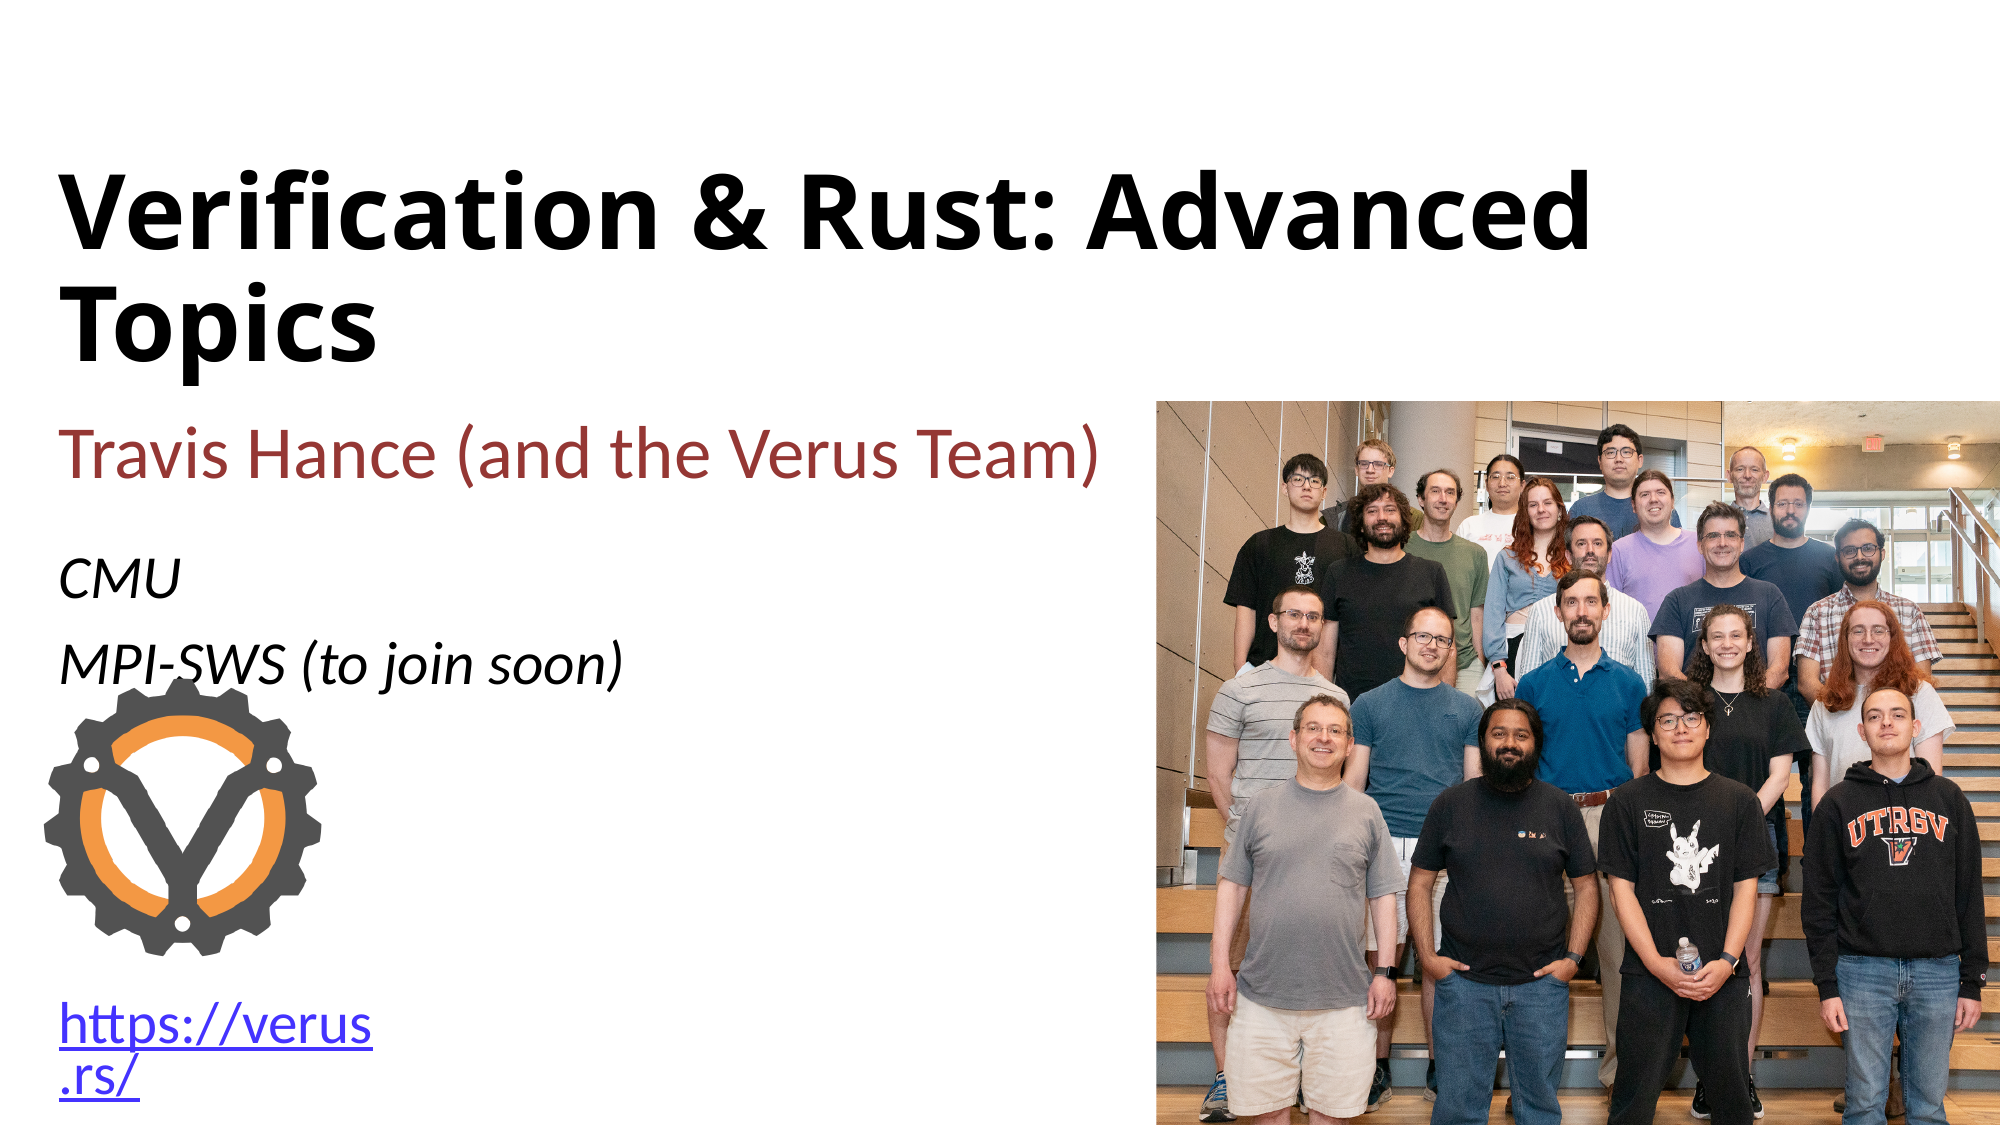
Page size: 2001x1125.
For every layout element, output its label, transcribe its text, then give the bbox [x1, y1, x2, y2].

text_box https://verus.rs/ [43, 984, 399, 1064]
picture [43, 678, 322, 958]
title Verification & Rust: Advanced Topics [43, 0, 1744, 392]
list CMU MPI-SWS (to join soon) [43, 538, 1156, 707]
subtitle Travis Hance (and the Verus Team) [43, 406, 1156, 509]
picture [1156, 401, 2000, 1125]
